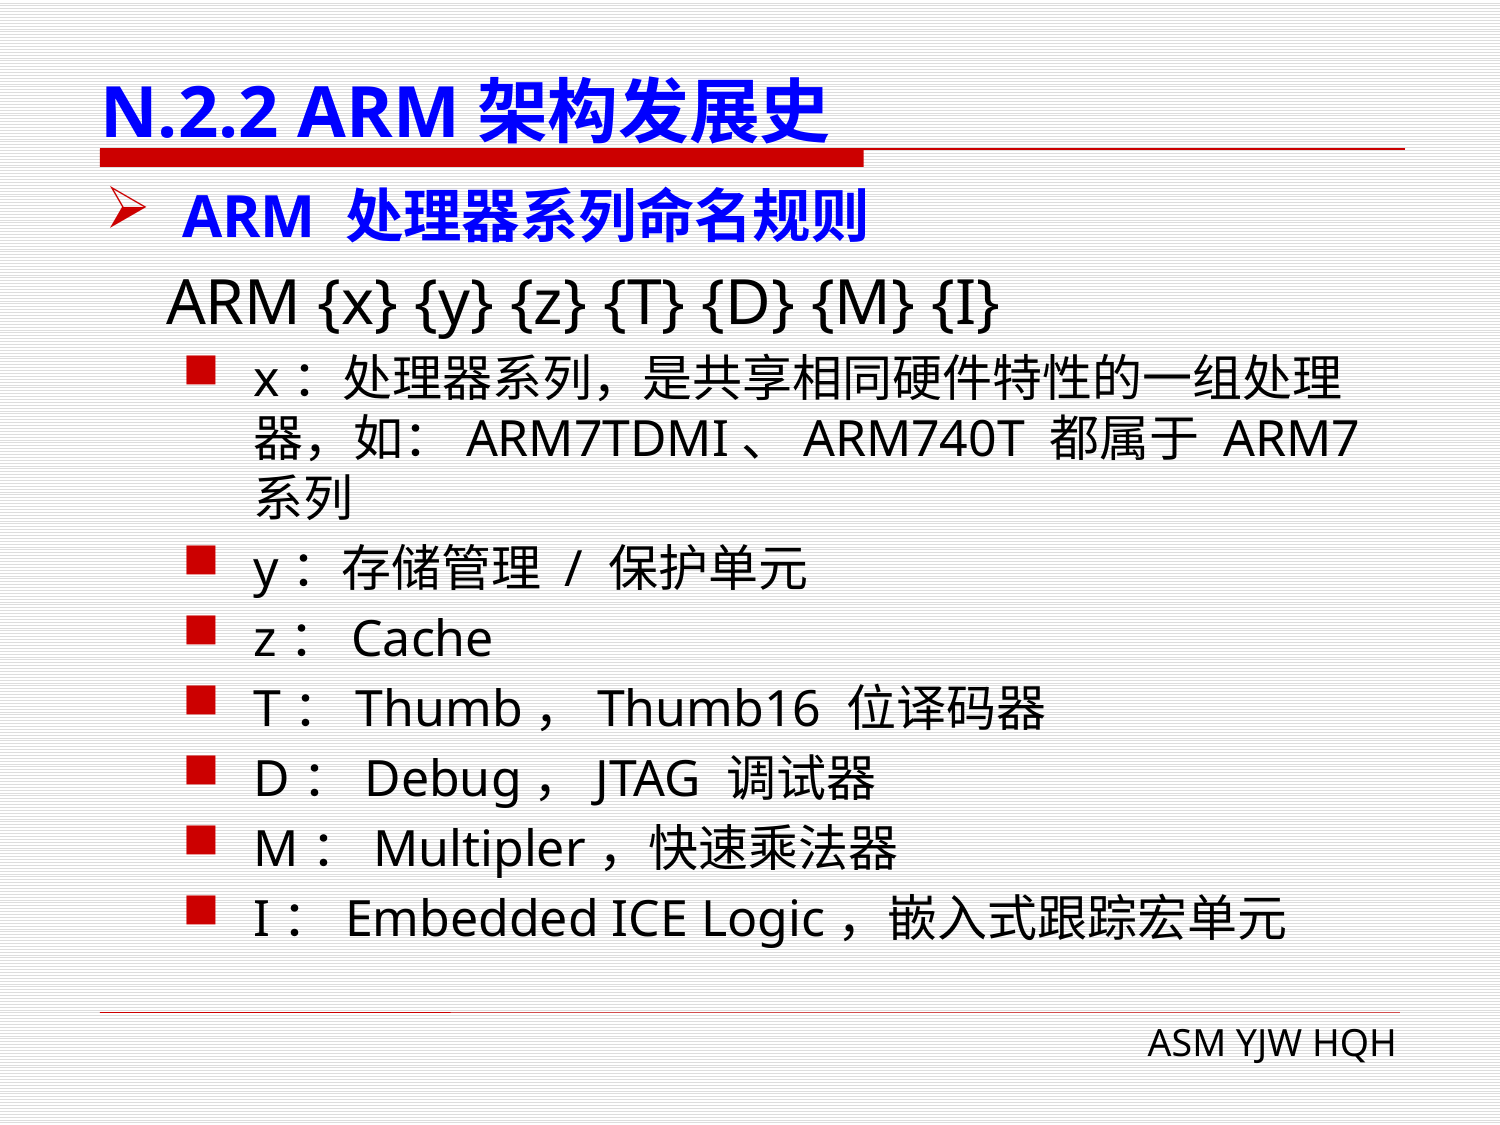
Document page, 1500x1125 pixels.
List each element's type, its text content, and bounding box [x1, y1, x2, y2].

title N.2.2 ARM架构发展史 [100, 66, 1421, 147]
list ARM 处理器系列命名规则 ARM {x} {y} {z} {T} {D} {M} {I} x：处理器系列，是共享相同硬件特性的一组处理器，如：ARM7TDMI、ARM740T 都属于 ARM7 系列 y：存储管理 / 保护单元 z：Cache T：Thumb，Thumb16 位译码器 D：Debug，JTAG 调试器 M：Multipler，快速乘法器 I：Embedded ICE Logic，嵌入式跟踪宏单元 [90, 171, 1410, 973]
